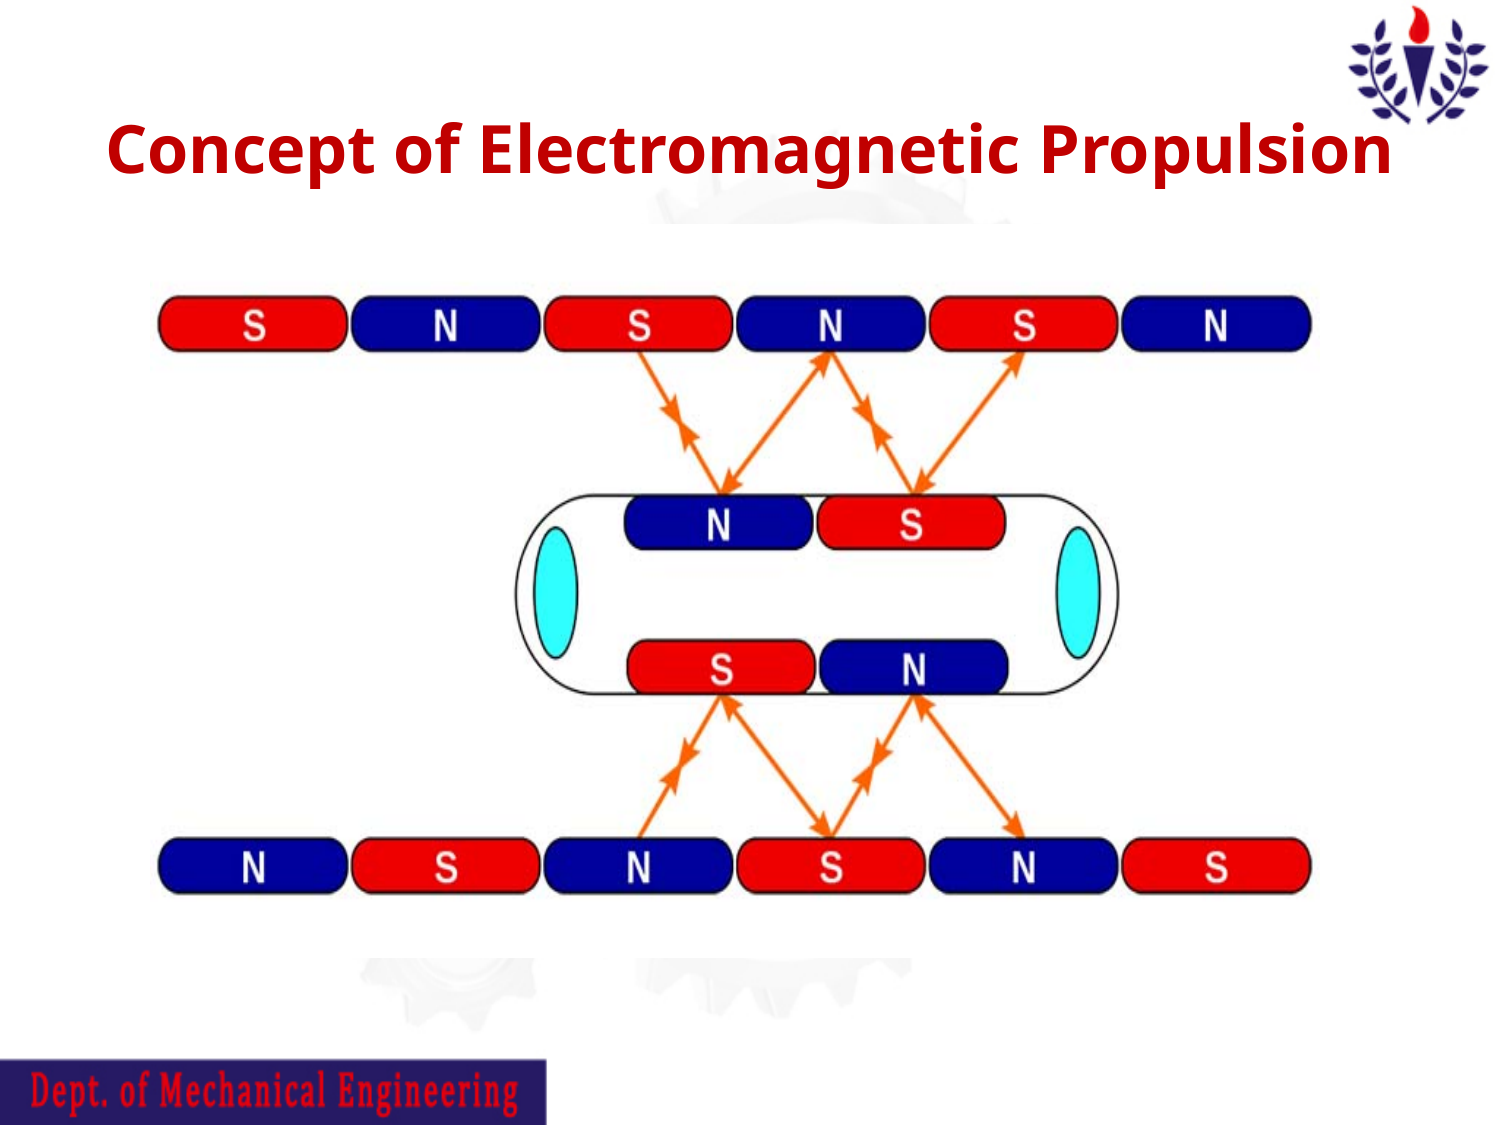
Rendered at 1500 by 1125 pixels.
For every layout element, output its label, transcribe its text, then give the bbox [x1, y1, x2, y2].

text_box Concept of Electromagnetic Propulsion [74, 99, 1425, 288]
picture [0, 0, 1500, 1125]
